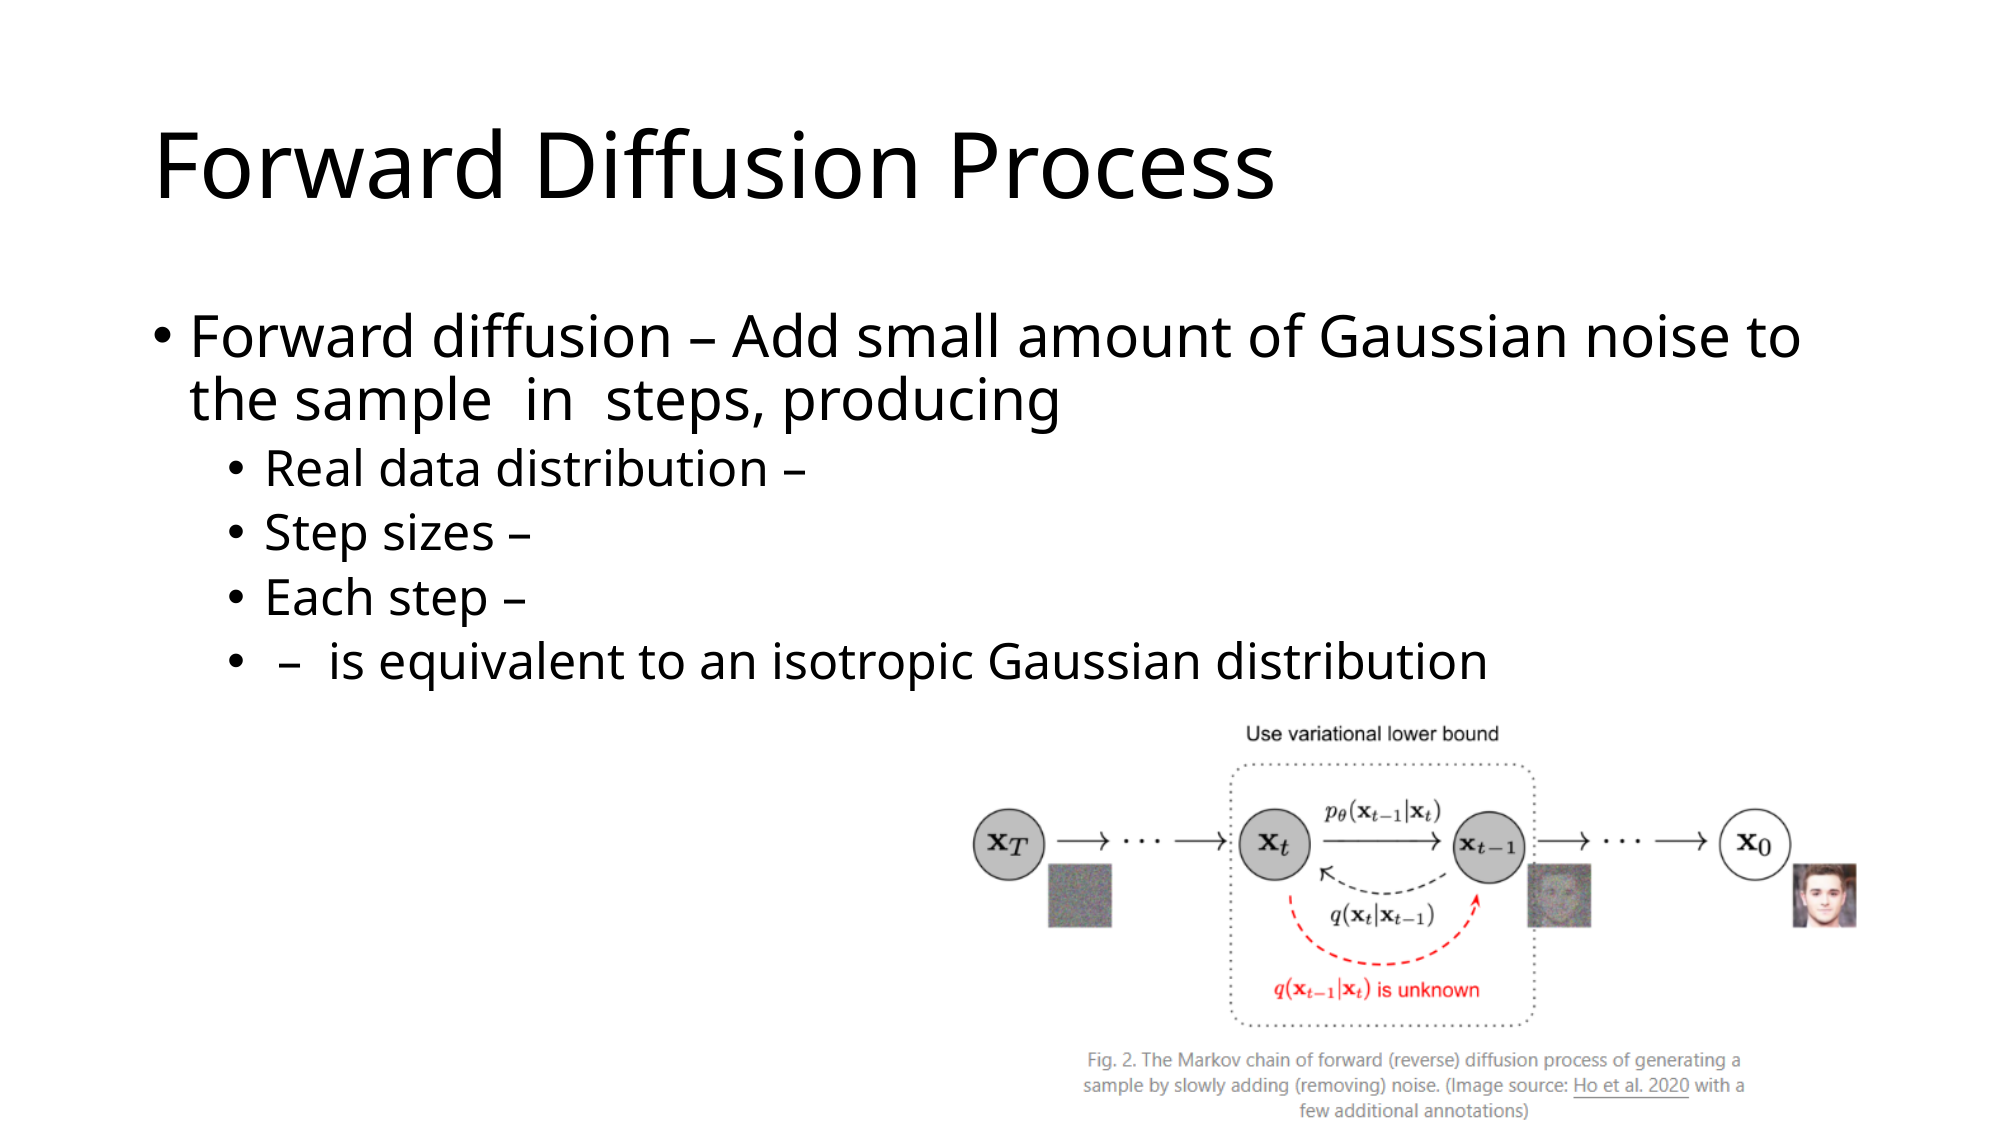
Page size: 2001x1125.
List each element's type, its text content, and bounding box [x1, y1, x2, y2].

picture [967, 720, 1863, 1125]
title Forward Diffusion Process [137, 59, 1863, 278]
